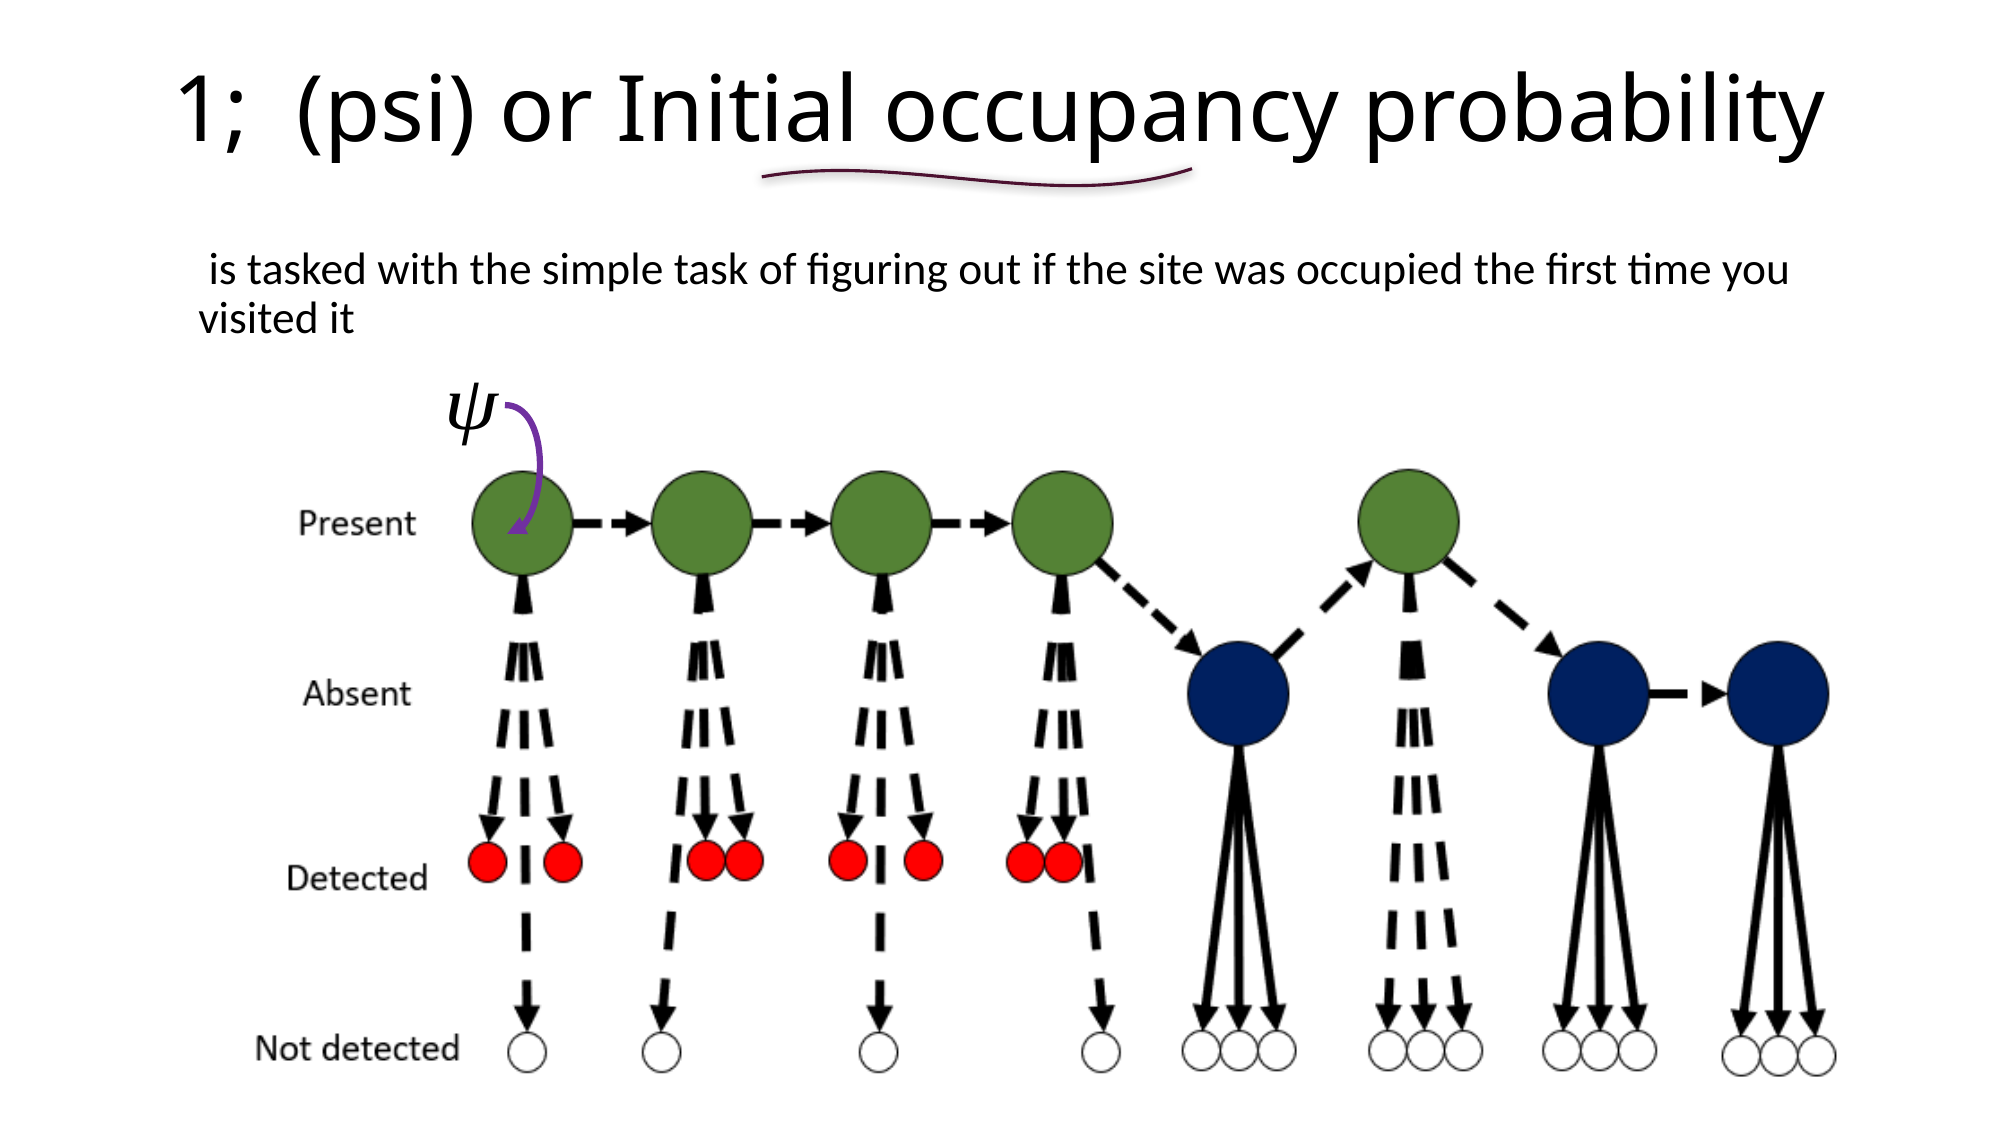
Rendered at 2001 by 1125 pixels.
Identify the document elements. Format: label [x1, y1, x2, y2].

text_box [761, 168, 1193, 186]
picture [228, 458, 1857, 1091]
text_box [504, 405, 508, 534]
